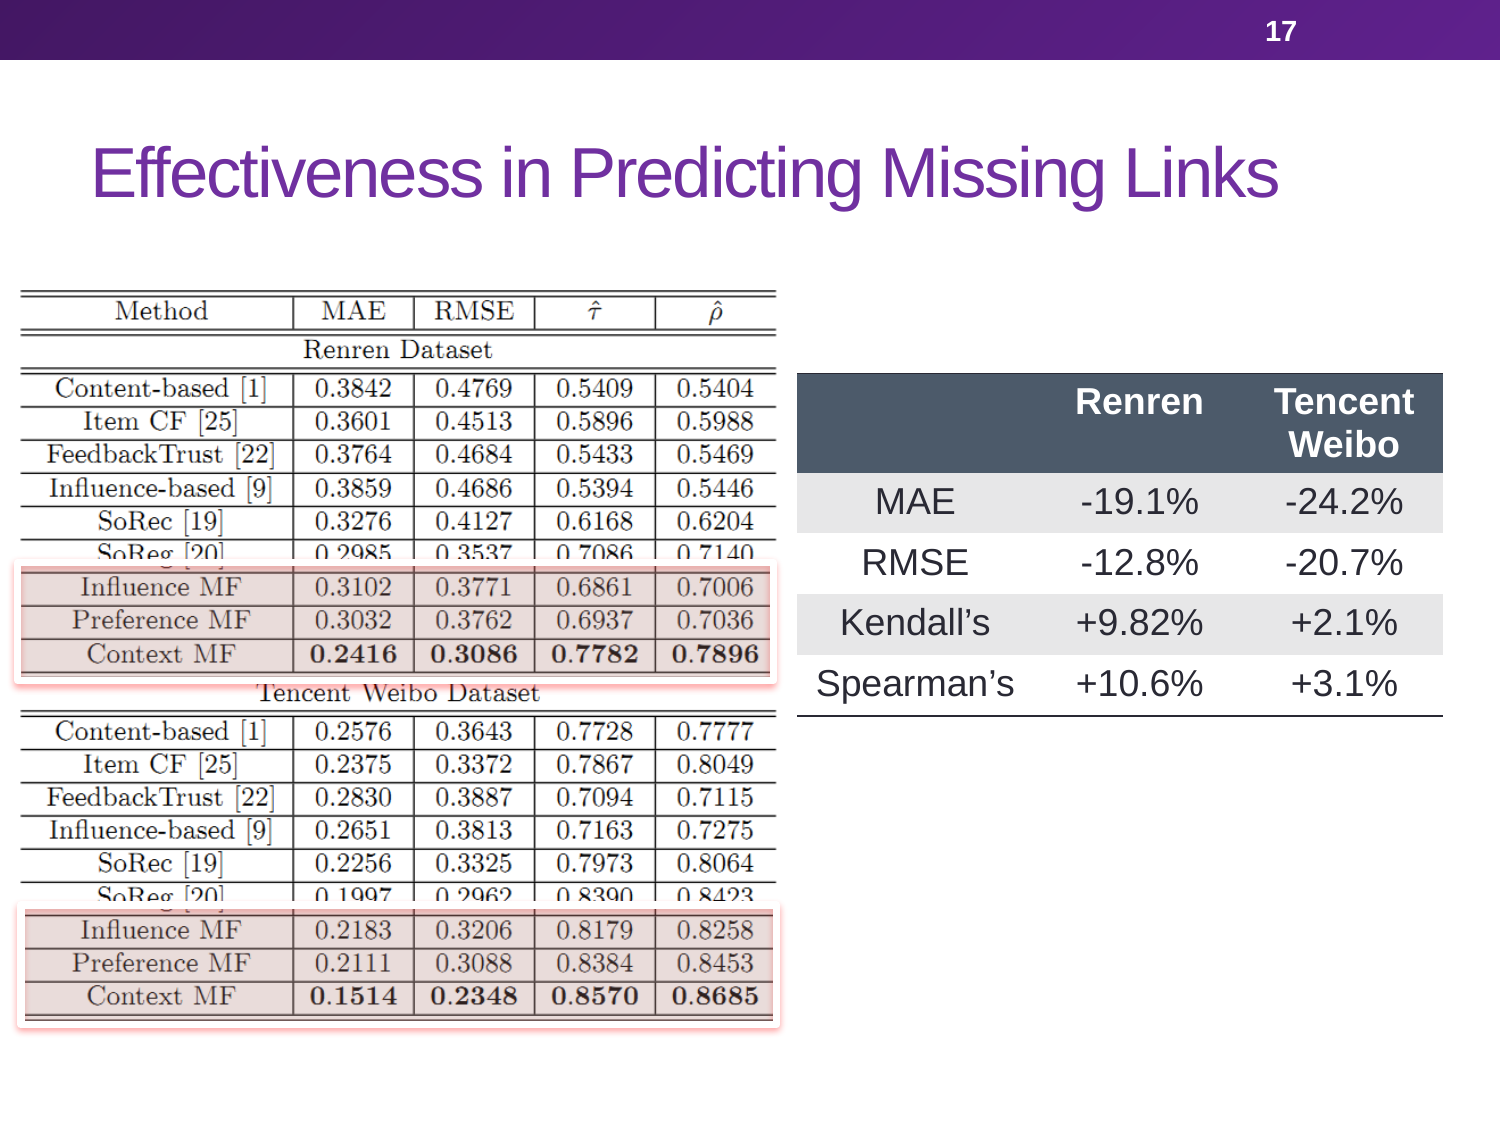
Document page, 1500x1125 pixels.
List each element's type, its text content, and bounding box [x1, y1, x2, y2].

table_header Renren [1033, 374, 1246, 473]
table_header [797, 374, 1033, 473]
table_cell -12.8% [1033, 533, 1246, 594]
table_cell +2.1% [1246, 594, 1443, 655]
table_cell Kendall’s [797, 594, 1033, 655]
table_cell -19.1% [1033, 473, 1246, 533]
table_cell MAE [797, 473, 1033, 533]
table_cell -20.7% [1246, 533, 1443, 594]
table_cell -24.2% [1246, 473, 1443, 533]
title Effectiveness in Predicting Missing Links [75, 87, 1425, 250]
slide_number 17 [1250, 3, 1425, 57]
table_cell +10.6% [1033, 655, 1246, 715]
table_header Tencent Weibo [1246, 374, 1443, 473]
picture [17, 290, 781, 1026]
table_cell +3.1% [1246, 655, 1443, 715]
table_cell Spearman’s [797, 655, 1033, 715]
table_cell +9.82% [1033, 594, 1246, 655]
table_cell RMSE [797, 533, 1033, 594]
